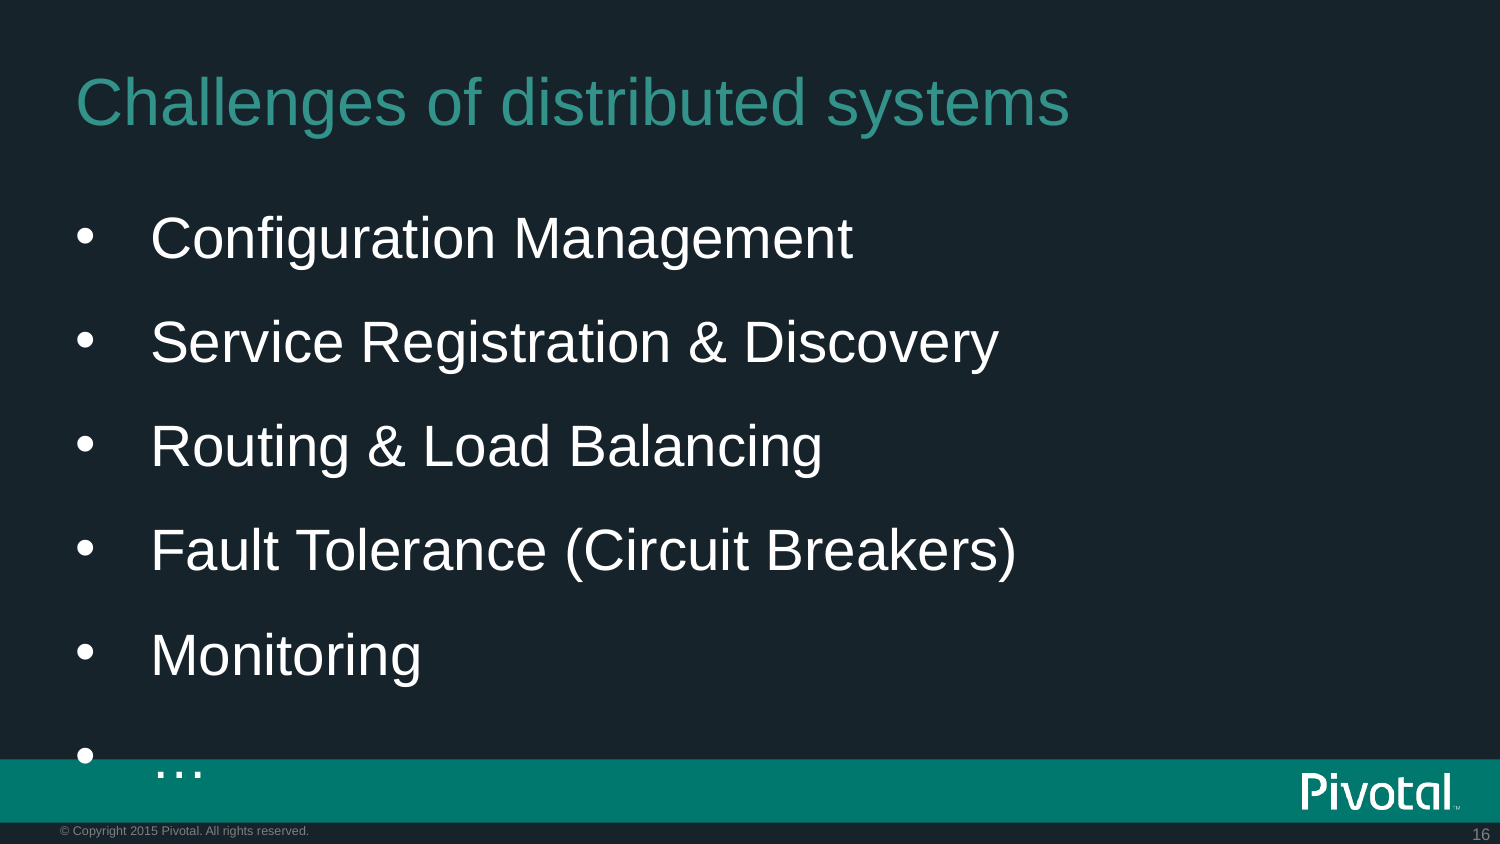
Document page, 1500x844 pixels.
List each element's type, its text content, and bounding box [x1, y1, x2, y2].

picture [1302, 773, 1460, 810]
title Challenges of distributed systems [60, 53, 1440, 129]
list Configuration Management Service Registration & Discovery Routing & Load Balancing Fault Tolerance (Circuit Breakers) Monitoring … [60, 176, 1440, 732]
